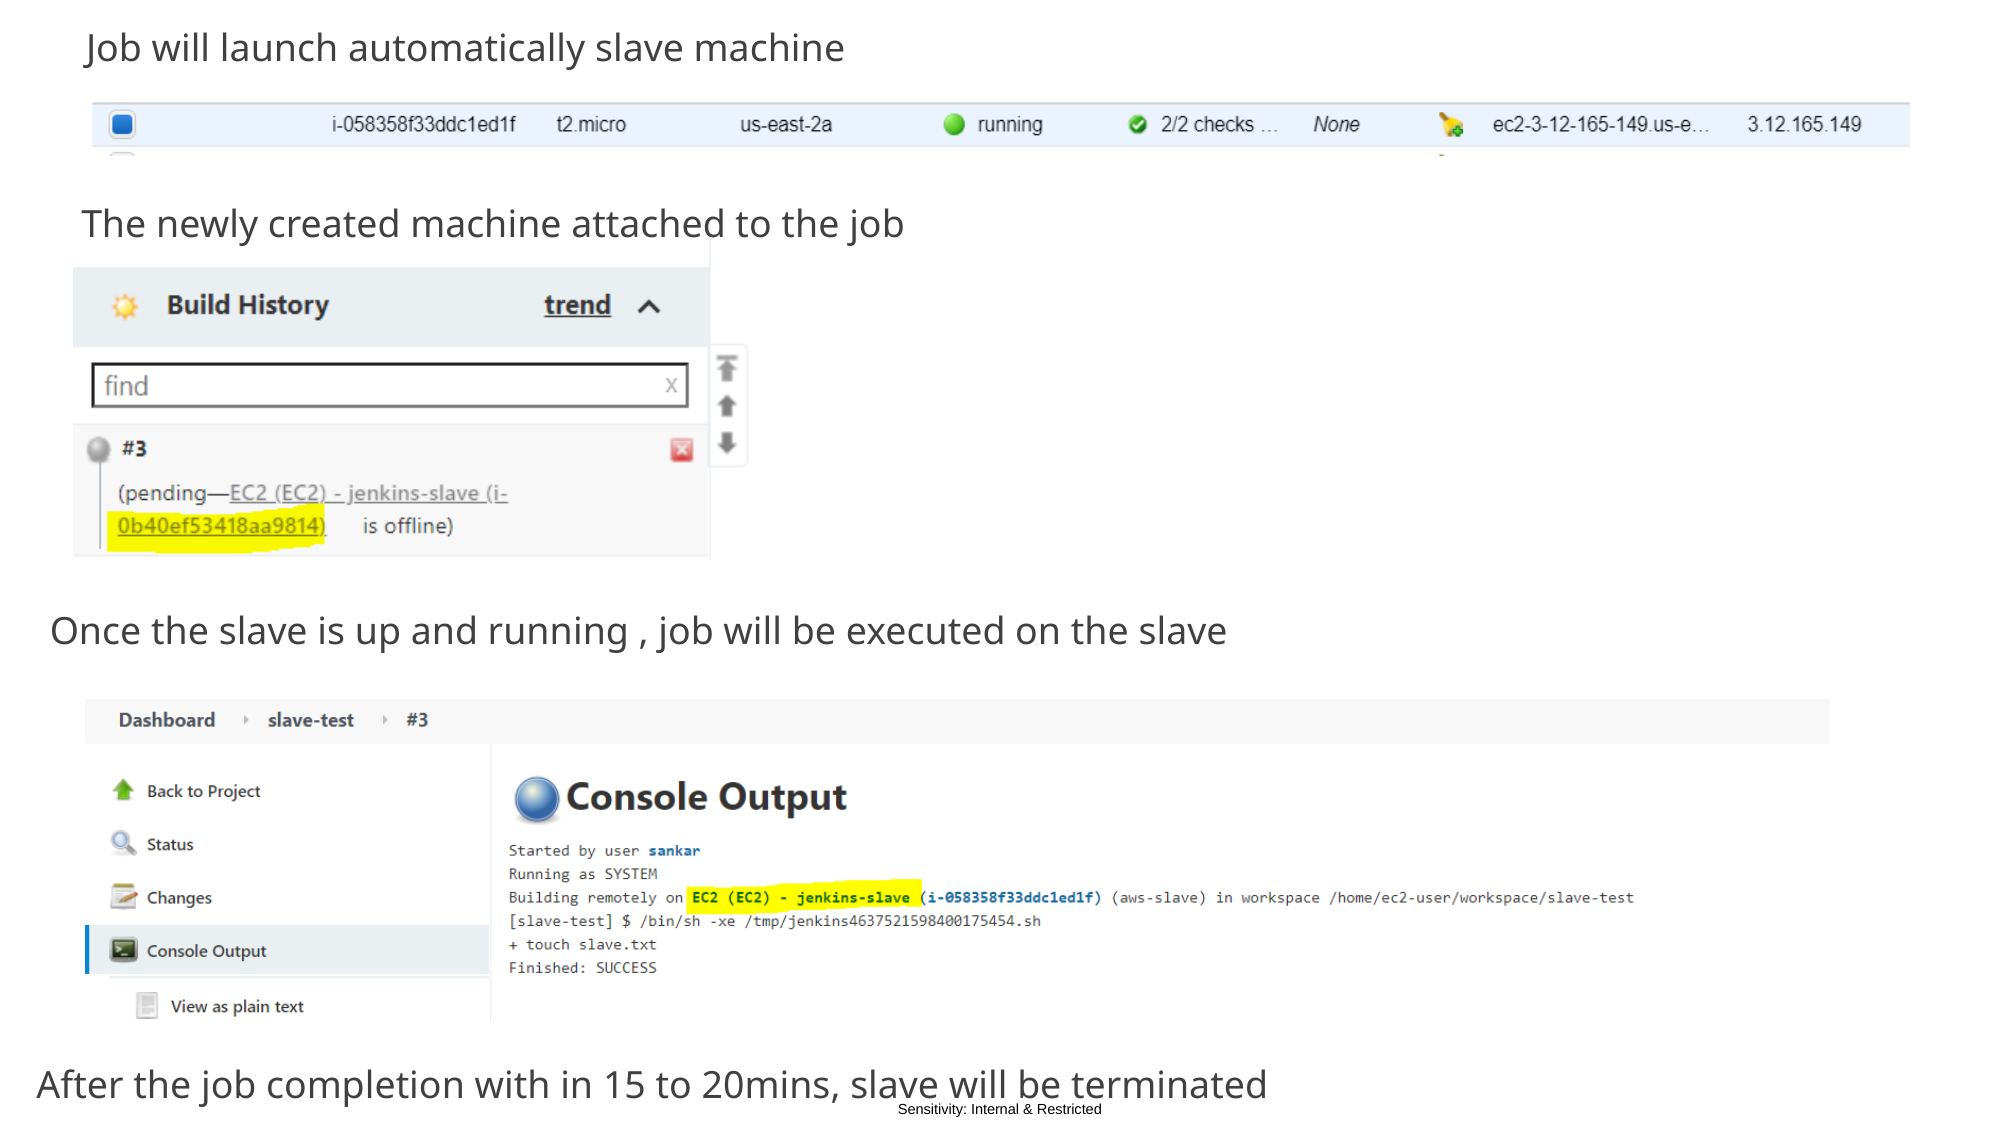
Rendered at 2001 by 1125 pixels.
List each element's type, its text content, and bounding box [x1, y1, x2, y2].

text_box Job will launch automatically slave machine [71, 16, 861, 77]
text_box Once the slave is up and running , job will be executed on the slave [35, 599, 1244, 660]
picture [85, 102, 1910, 156]
text_box The newly created machine attached to the job [66, 192, 921, 252]
picture [85, 699, 1830, 1023]
text_box After the job completion with in 15 to 20mins, slave will be terminated [21, 1053, 1285, 1114]
picture [73, 222, 1005, 561]
